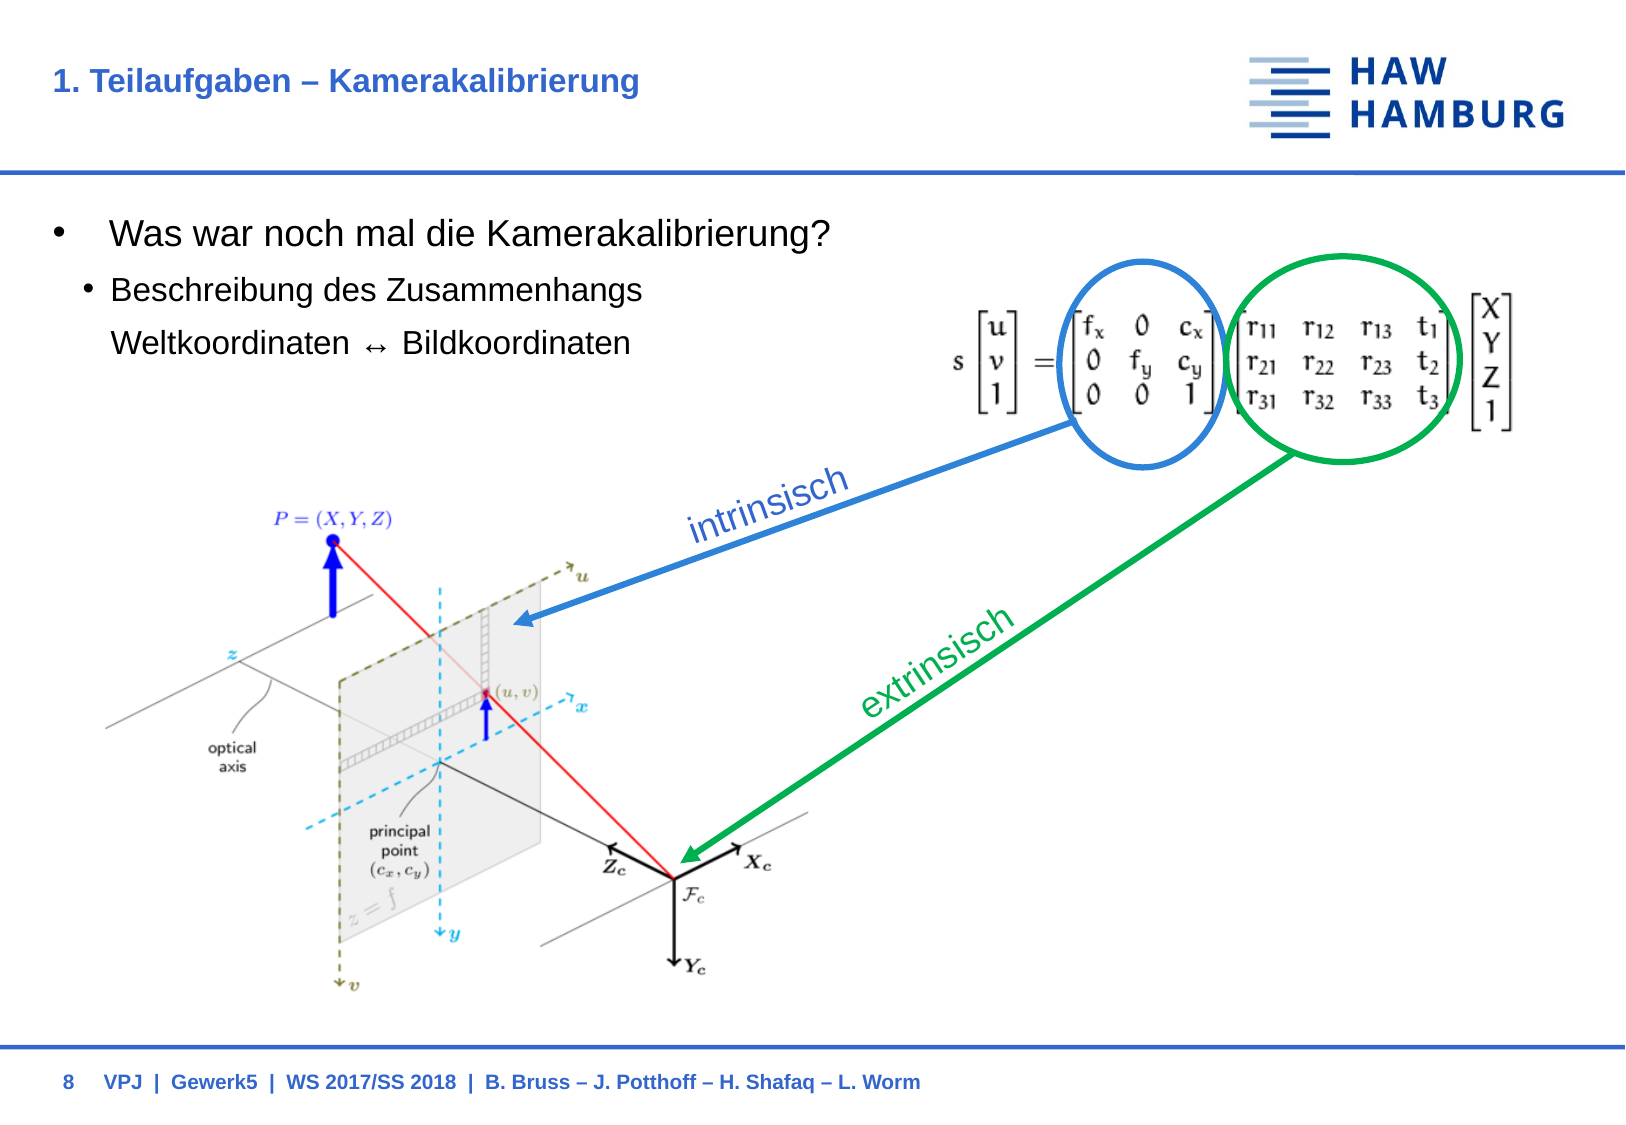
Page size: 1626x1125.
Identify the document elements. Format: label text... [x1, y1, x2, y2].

title 1. Teilaufgaben – Kamerakalibrierung [52, 54, 1095, 173]
slide_number 8 [0, 1046, 81, 1094]
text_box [512, 261, 674, 625]
picture [1461, 286, 1522, 444]
picture [1222, 30, 1589, 165]
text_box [679, 255, 1461, 864]
list Was war noch mal die Kamerakalibrierung? Beschreibung des Zusammenhangs Weltkoordinaten ↔ Bildkoordinaten [52, 208, 1586, 1024]
footer VPJ | Gewerk5 | WS 2017/SS 2018 | B. Bruss – J. Potthoff – H. Shafaq – L. Worm [103, 1046, 1522, 1094]
picture [7, 484, 813, 1001]
